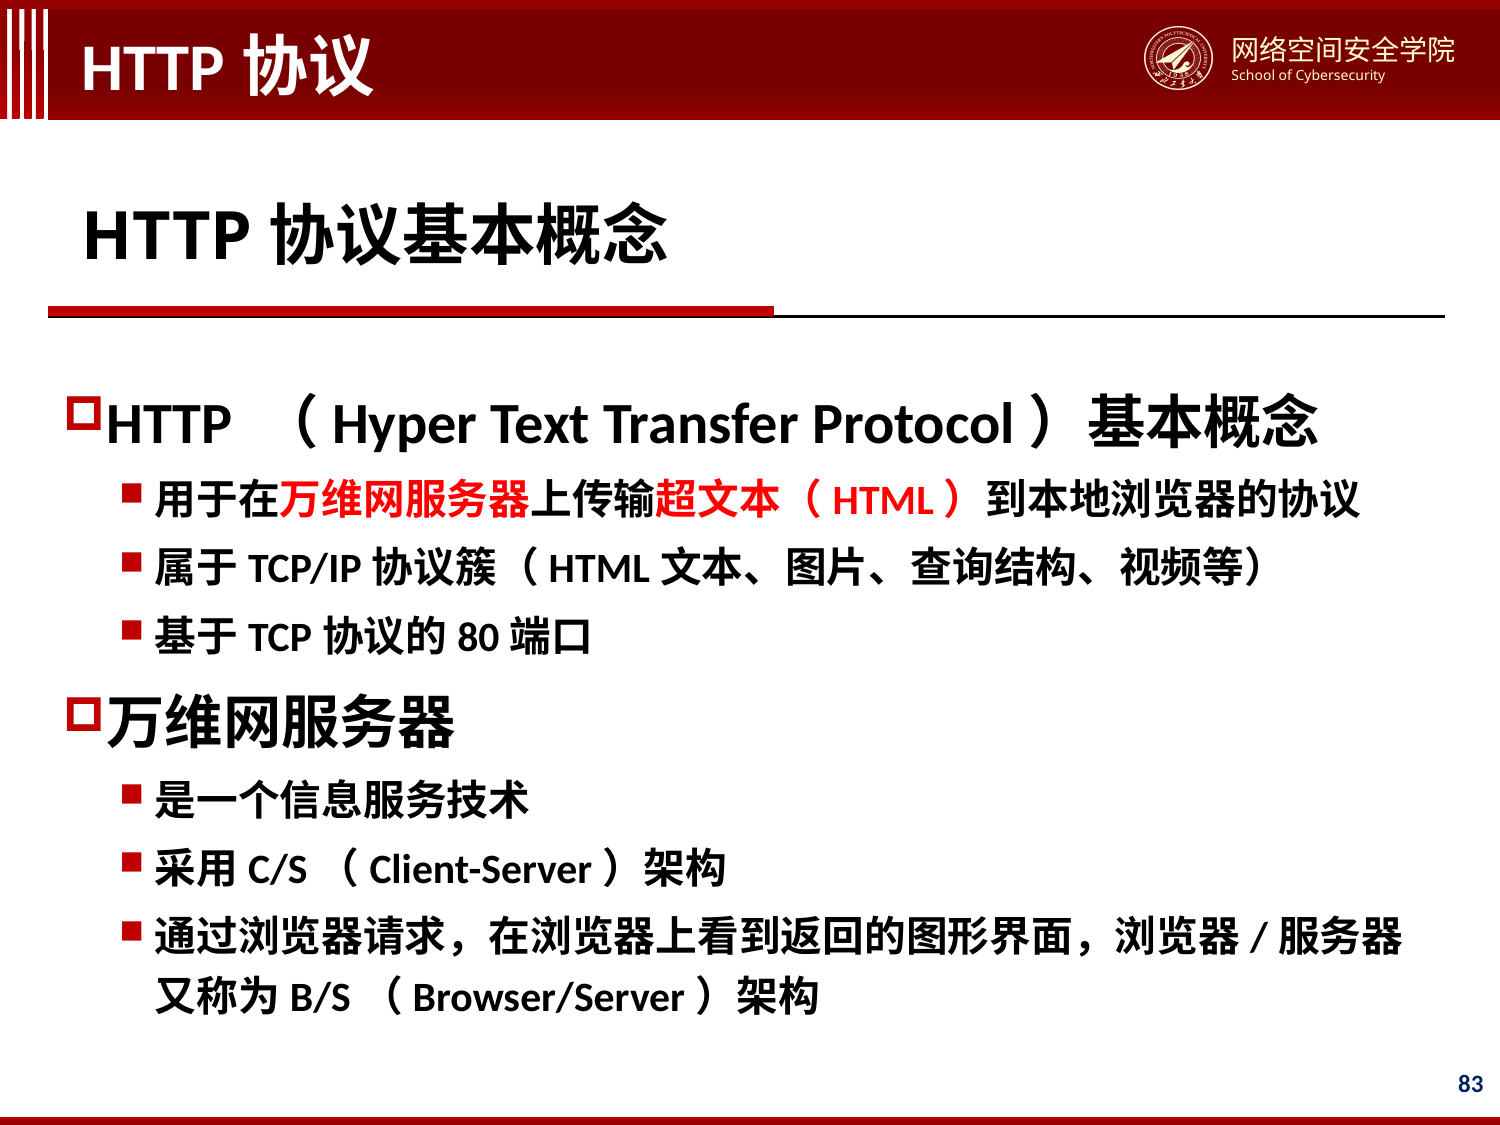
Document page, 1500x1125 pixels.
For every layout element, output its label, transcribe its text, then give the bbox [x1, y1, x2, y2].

subtitle HTTP协议基本概念 [66, 184, 1446, 297]
title HTTP协议 [66, 7, 1082, 119]
list HTTP （Hyper Text Transfer Protocol）基本概念 用于在万维网服务器上传输超文本（HTML）到本地浏览器的协议 属于TCP/IP协议簇（HTML文本、图片、查询结构、视频等） 基于TCP协议的80端口 万维网服务器 是一个信息服务技术 采用C/S（Client-Server）架构 通过浏览器请求，在浏览器上看到返回的图形界面，浏览器/服务器又称为B/S（Browser/Server）架构 [48, 363, 1446, 1052]
picture [1144, 26, 1213, 90]
